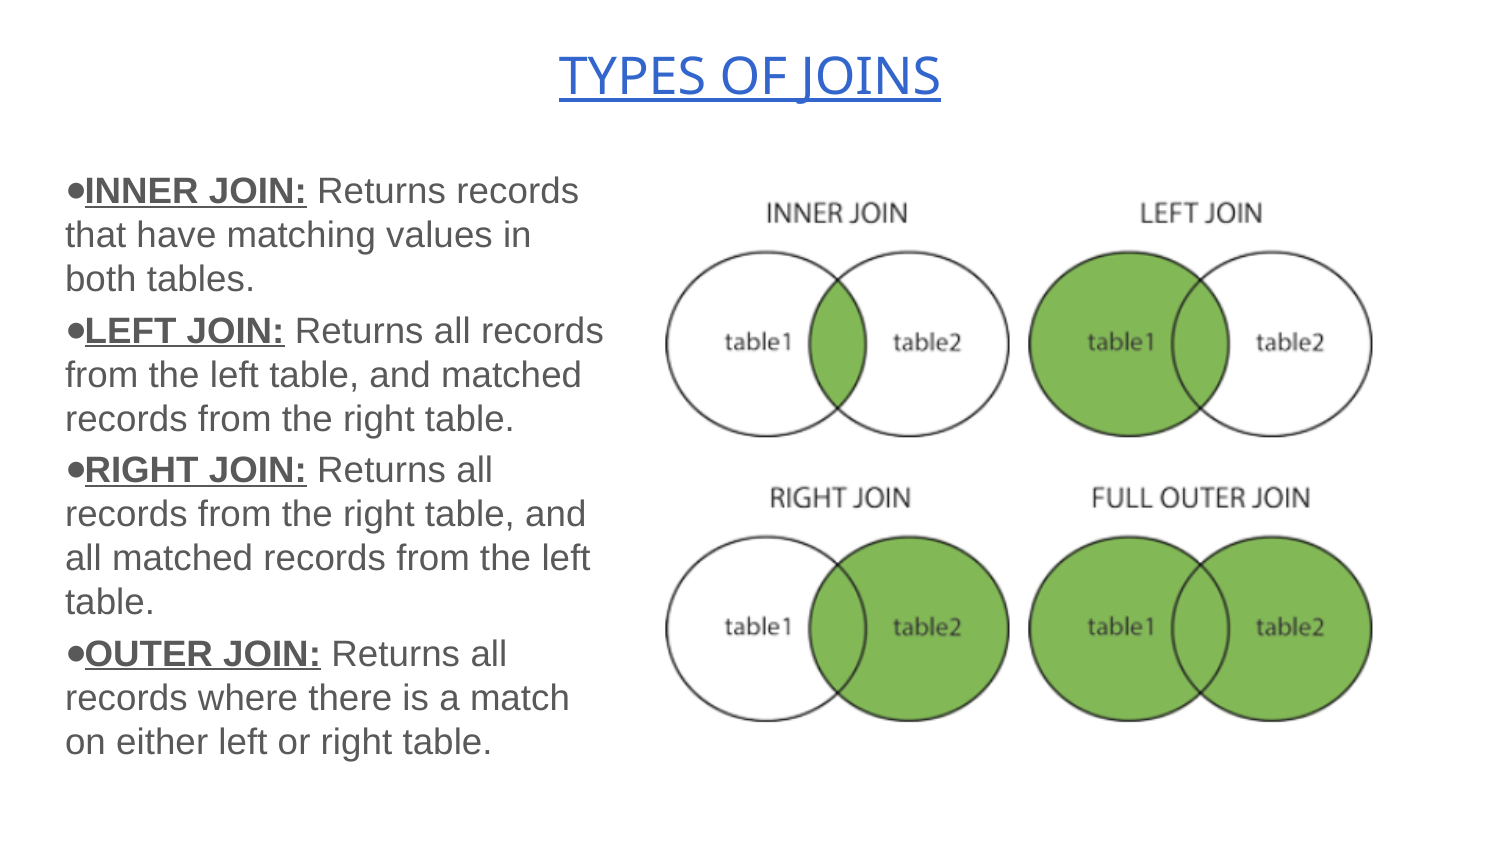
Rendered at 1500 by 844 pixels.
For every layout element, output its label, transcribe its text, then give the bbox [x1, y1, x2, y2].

title TYPES OF JOINS [0, 37, 1500, 110]
subtitle INNER JOIN: Returns records that have matching values in both tables. LEFT JOIN: Returns all records from the left table, and matched records from the right table. RIGHT JOIN: Returns all records from the right table, and all matched records from the left table. OUTER JOIN: Returns all records where there is a match on either left or right table. [50, 159, 625, 810]
picture [649, 184, 1454, 755]
